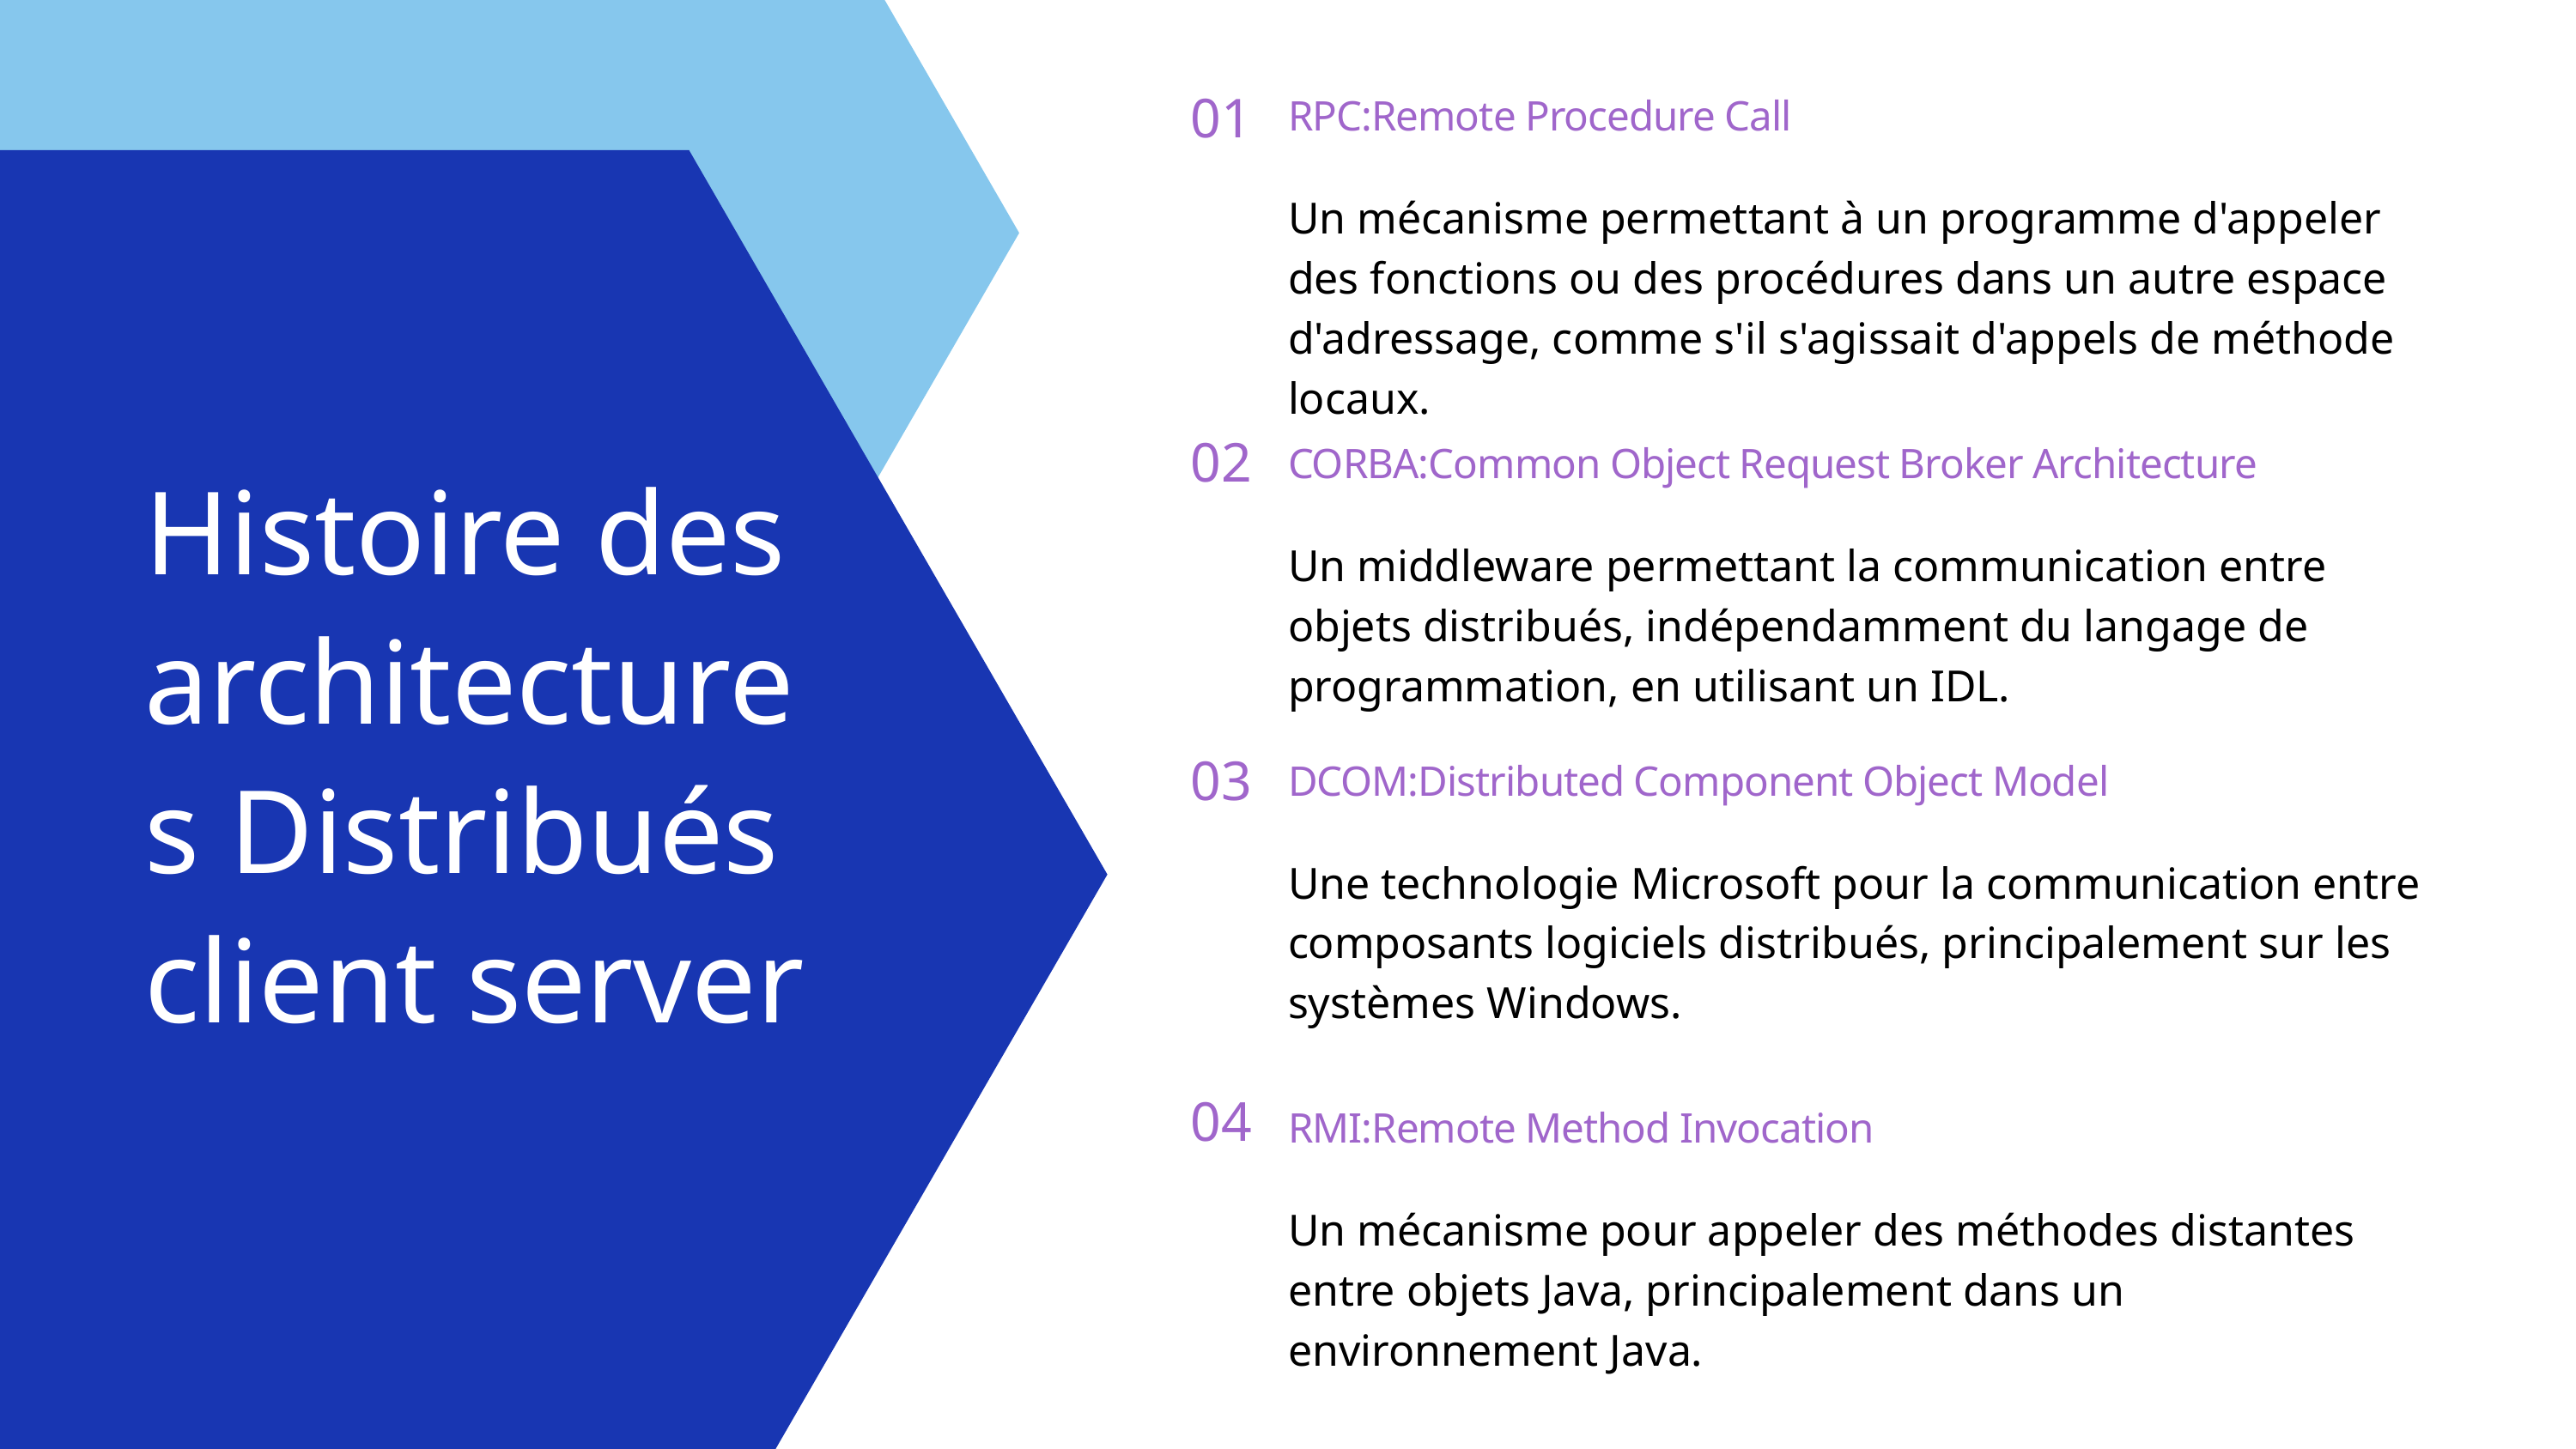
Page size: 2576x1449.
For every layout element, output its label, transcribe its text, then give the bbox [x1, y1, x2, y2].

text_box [1287, 1091, 2432, 1311]
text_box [1287, 743, 2432, 1022]
text_box 04 [1163, 1087, 1252, 1152]
text_box 03 [1163, 747, 1252, 812]
text_box 02 [1163, 427, 1252, 493]
text_box 01 [1163, 84, 1252, 149]
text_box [0, 0, 1020, 149]
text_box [1287, 427, 2432, 705]
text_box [1287, 79, 2432, 416]
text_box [0, 149, 1108, 1449]
